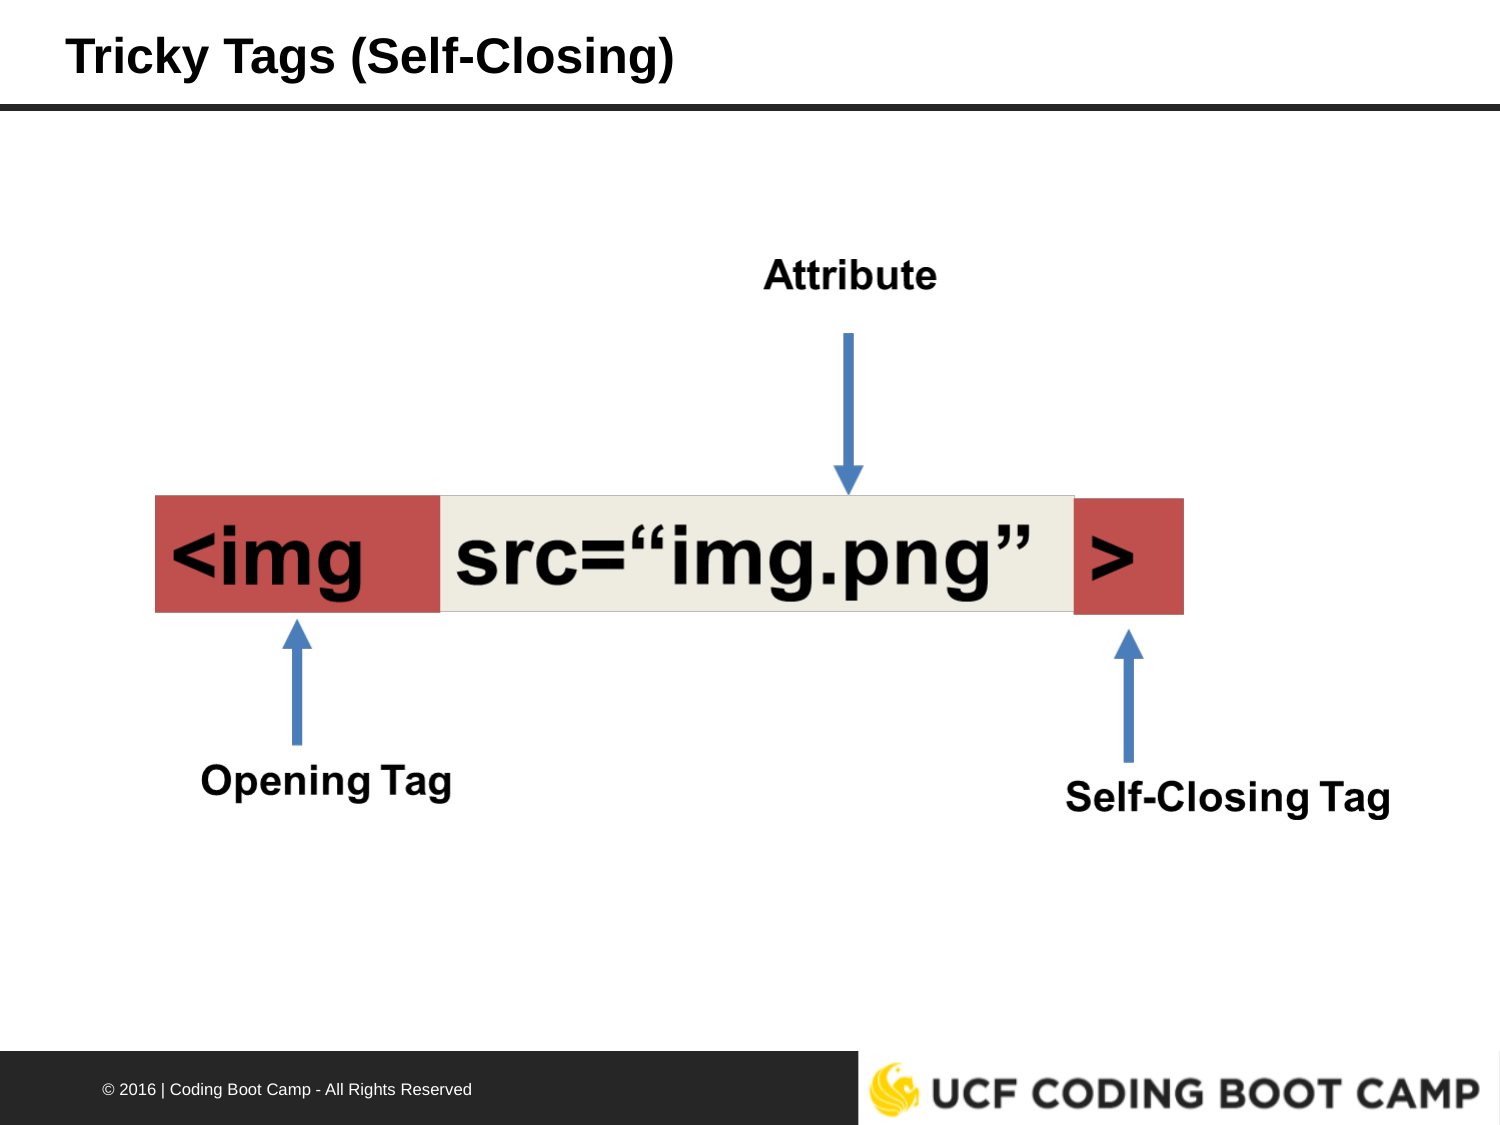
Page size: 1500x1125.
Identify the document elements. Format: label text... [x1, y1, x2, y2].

picture [119, 235, 1417, 847]
title Tricky Tags (Self-Closing) [50, 0, 1175, 108]
picture [858, 1051, 1500, 1125]
